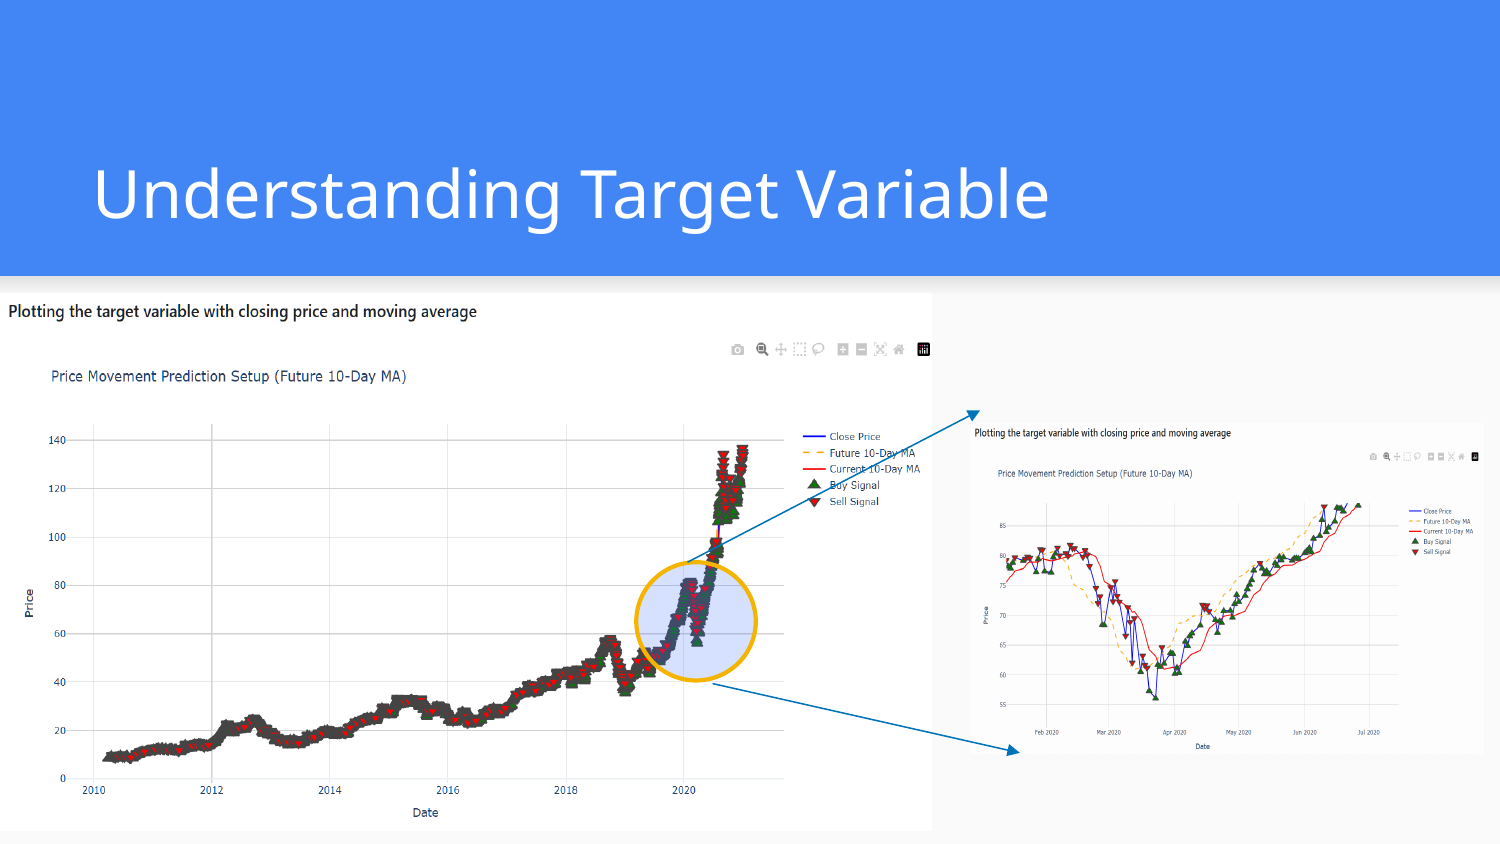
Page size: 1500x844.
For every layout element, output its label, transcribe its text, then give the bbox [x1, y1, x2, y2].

title Understanding Target Variable [77, 121, 1427, 248]
picture [970, 423, 1485, 755]
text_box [712, 683, 1021, 754]
picture [0, 293, 932, 831]
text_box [687, 409, 981, 563]
